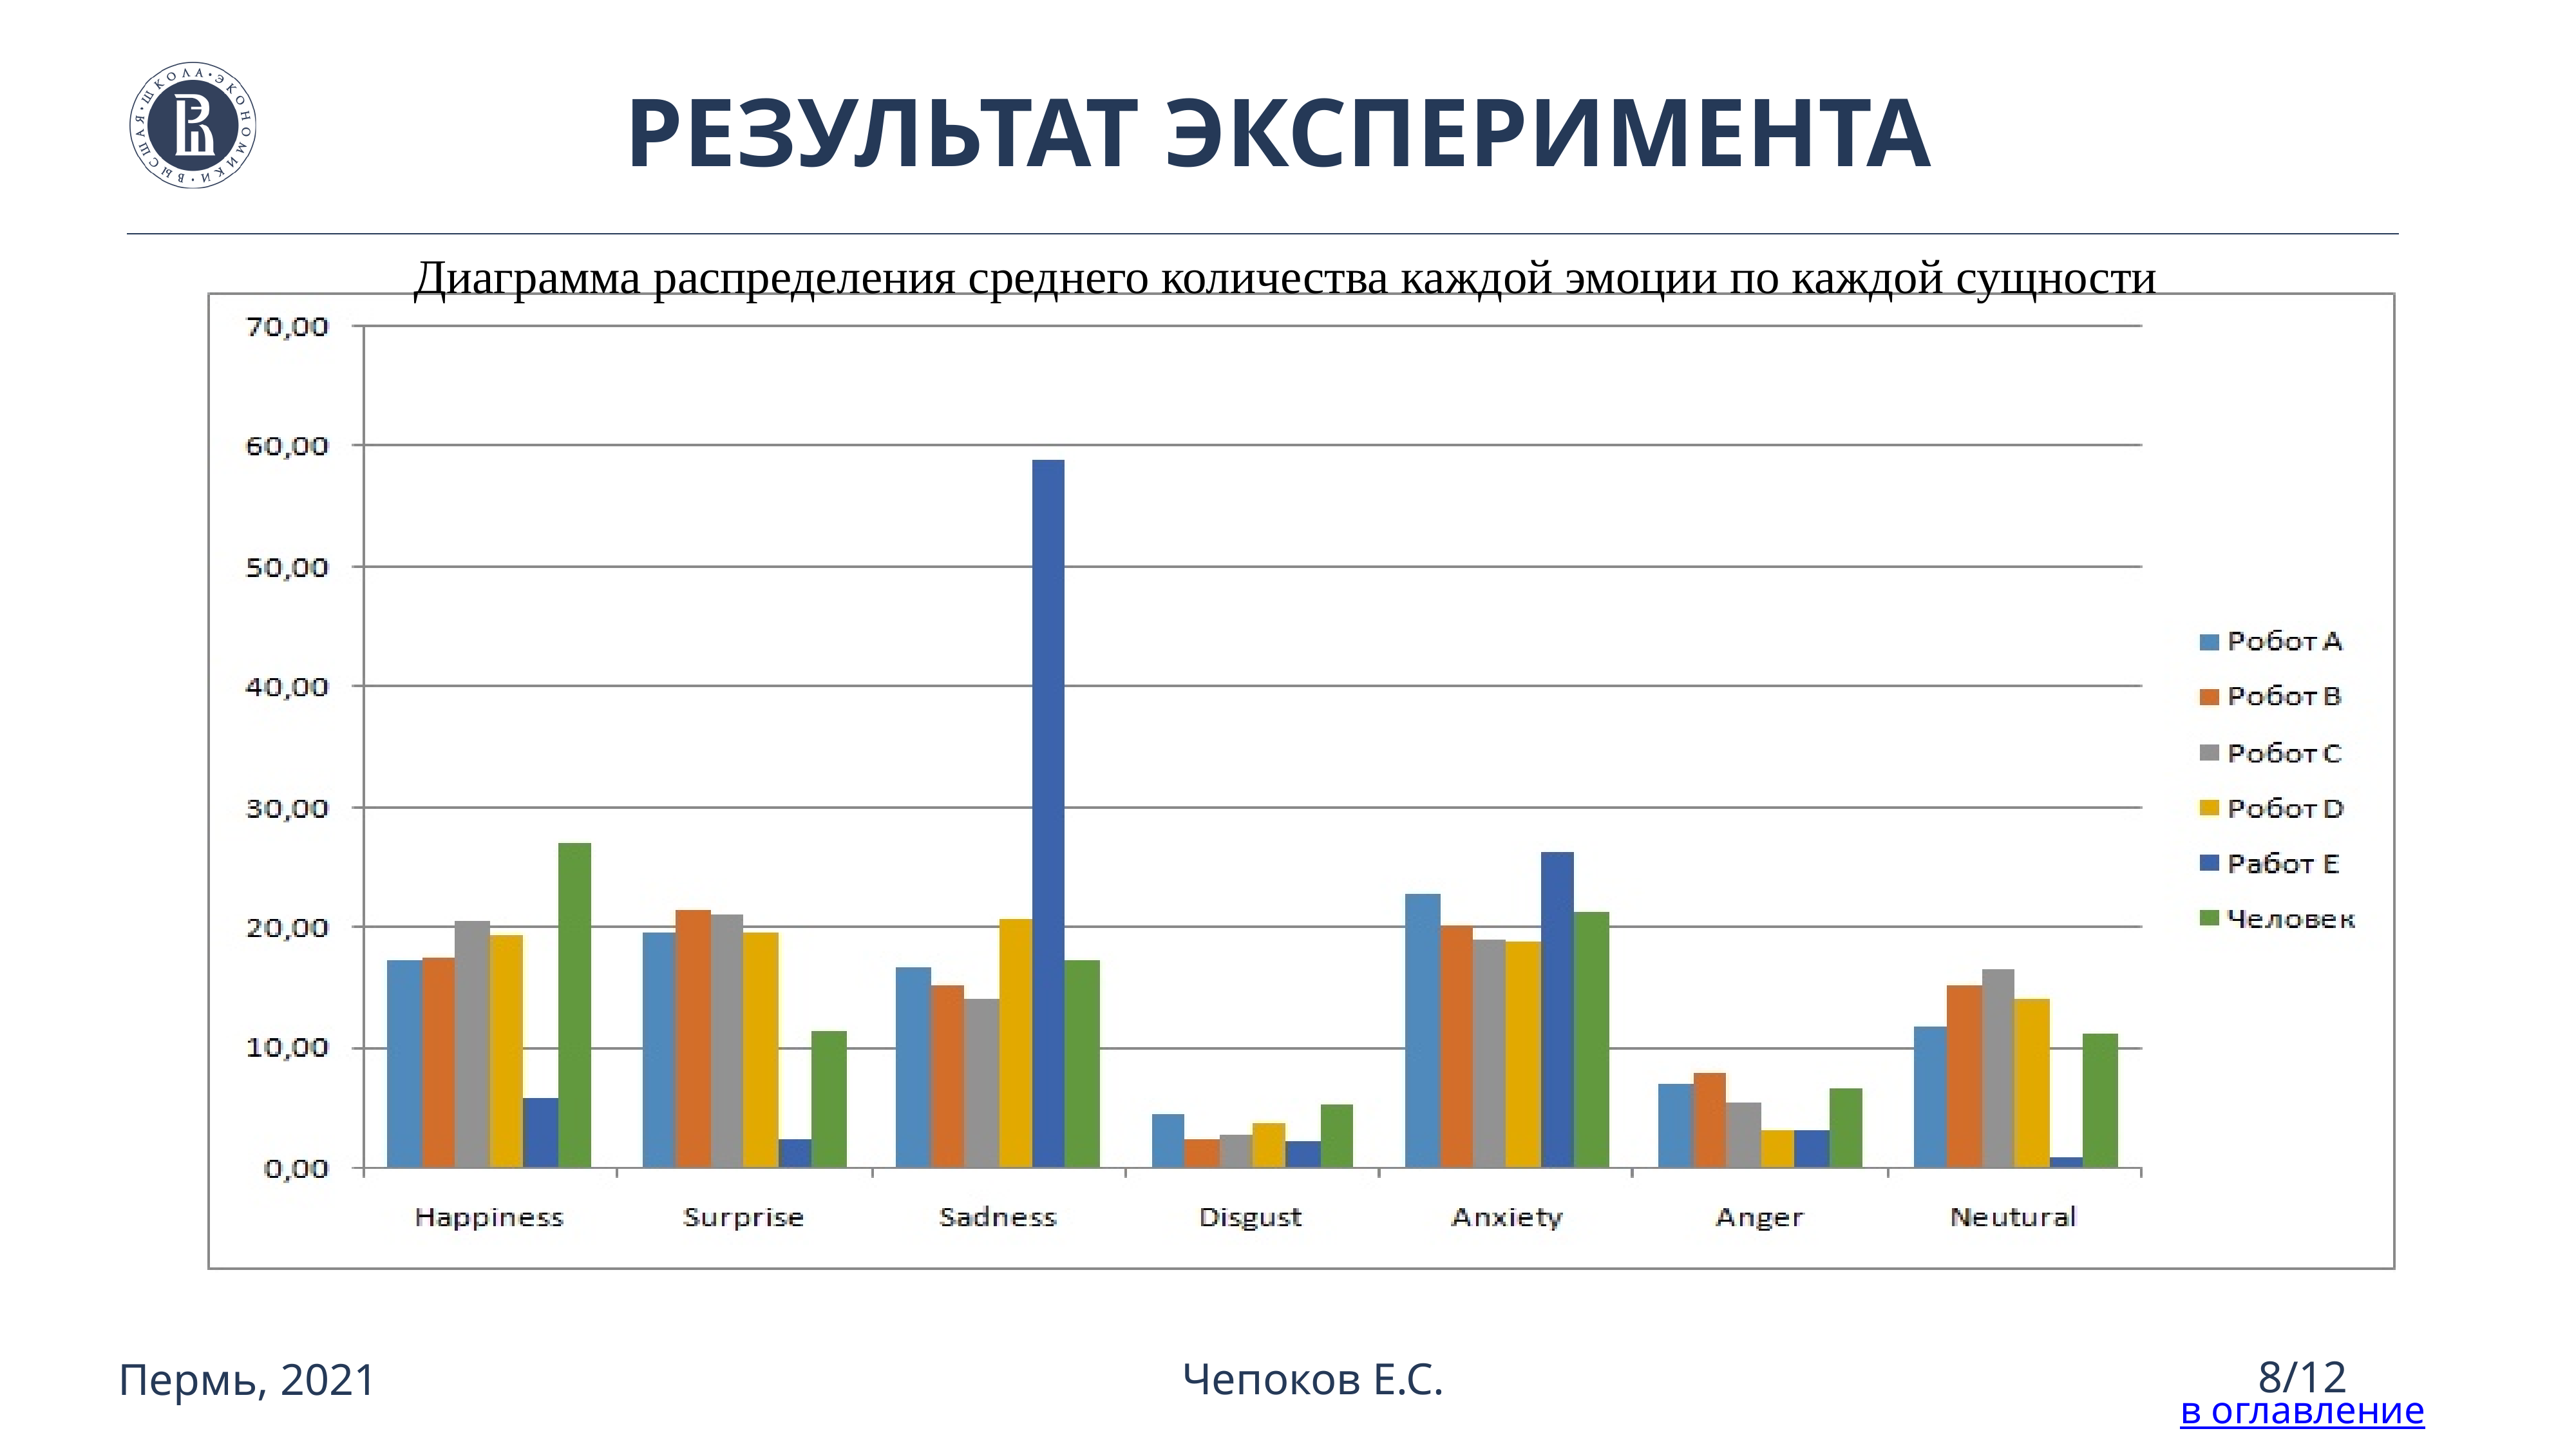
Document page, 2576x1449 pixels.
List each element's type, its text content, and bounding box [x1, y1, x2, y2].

text_box Чепоков Е.С. [969, 1347, 1657, 1408]
text_box Результат эксперимента [435, 64, 2121, 202]
text_box в оглавление [2172, 1378, 2434, 1445]
text_box Диаграмма распределения среднего количества каждой эмоции по каждой сущности [308, 211, 2217, 283]
slide_number 8/12 [2249, 1341, 2356, 1378]
text_box Пермь, 2021 [110, 1344, 387, 1412]
picture [205, 290, 2399, 1273]
picture [129, 62, 256, 189]
